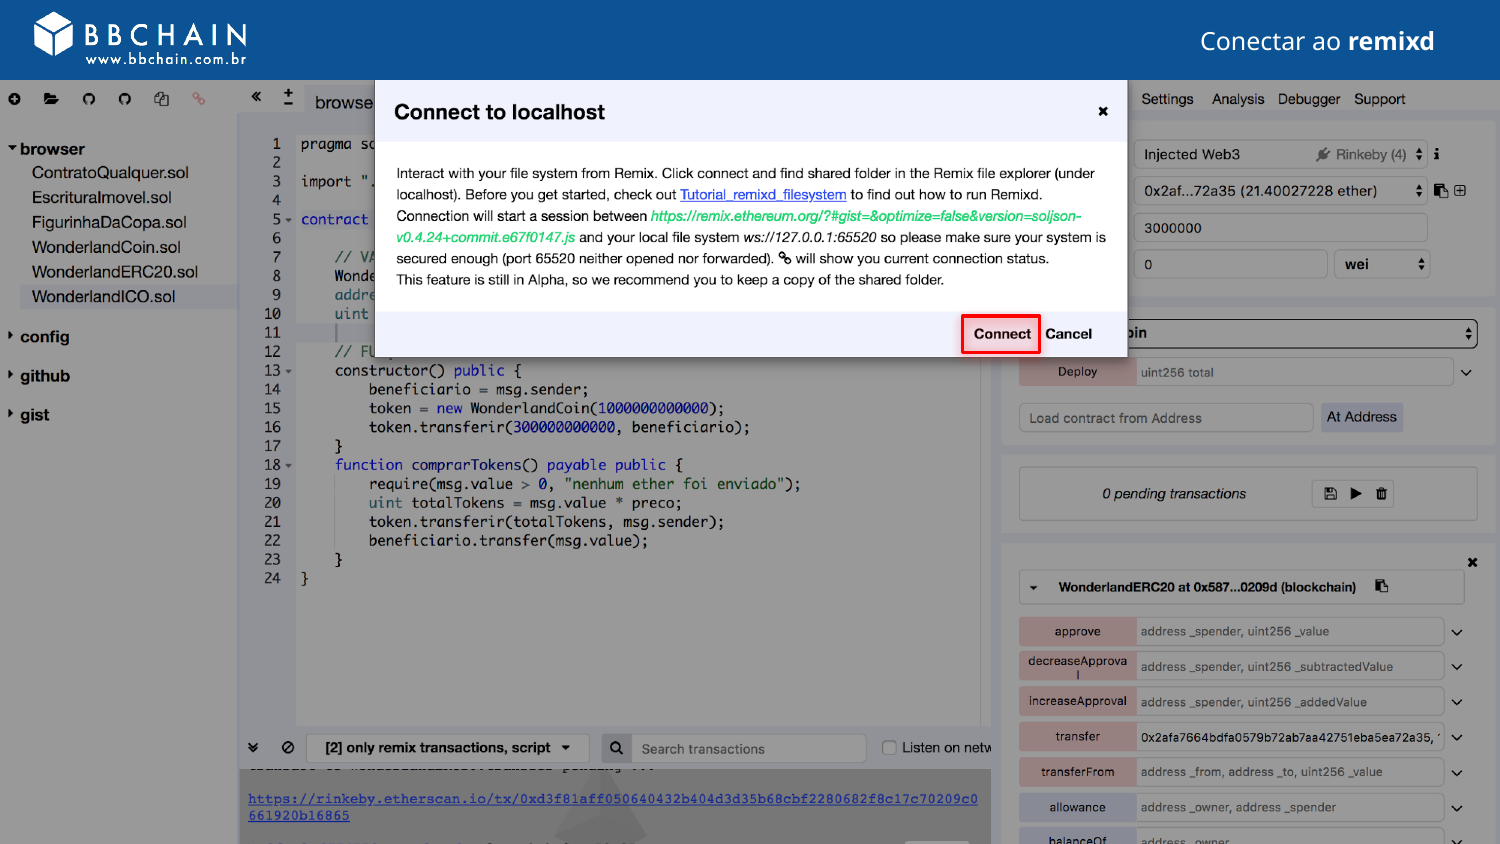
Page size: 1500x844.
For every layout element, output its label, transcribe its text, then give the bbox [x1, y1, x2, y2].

picture [34, 11, 246, 64]
title Conectar ao remixd [339, 14, 1451, 66]
picture [0, 80, 1500, 844]
